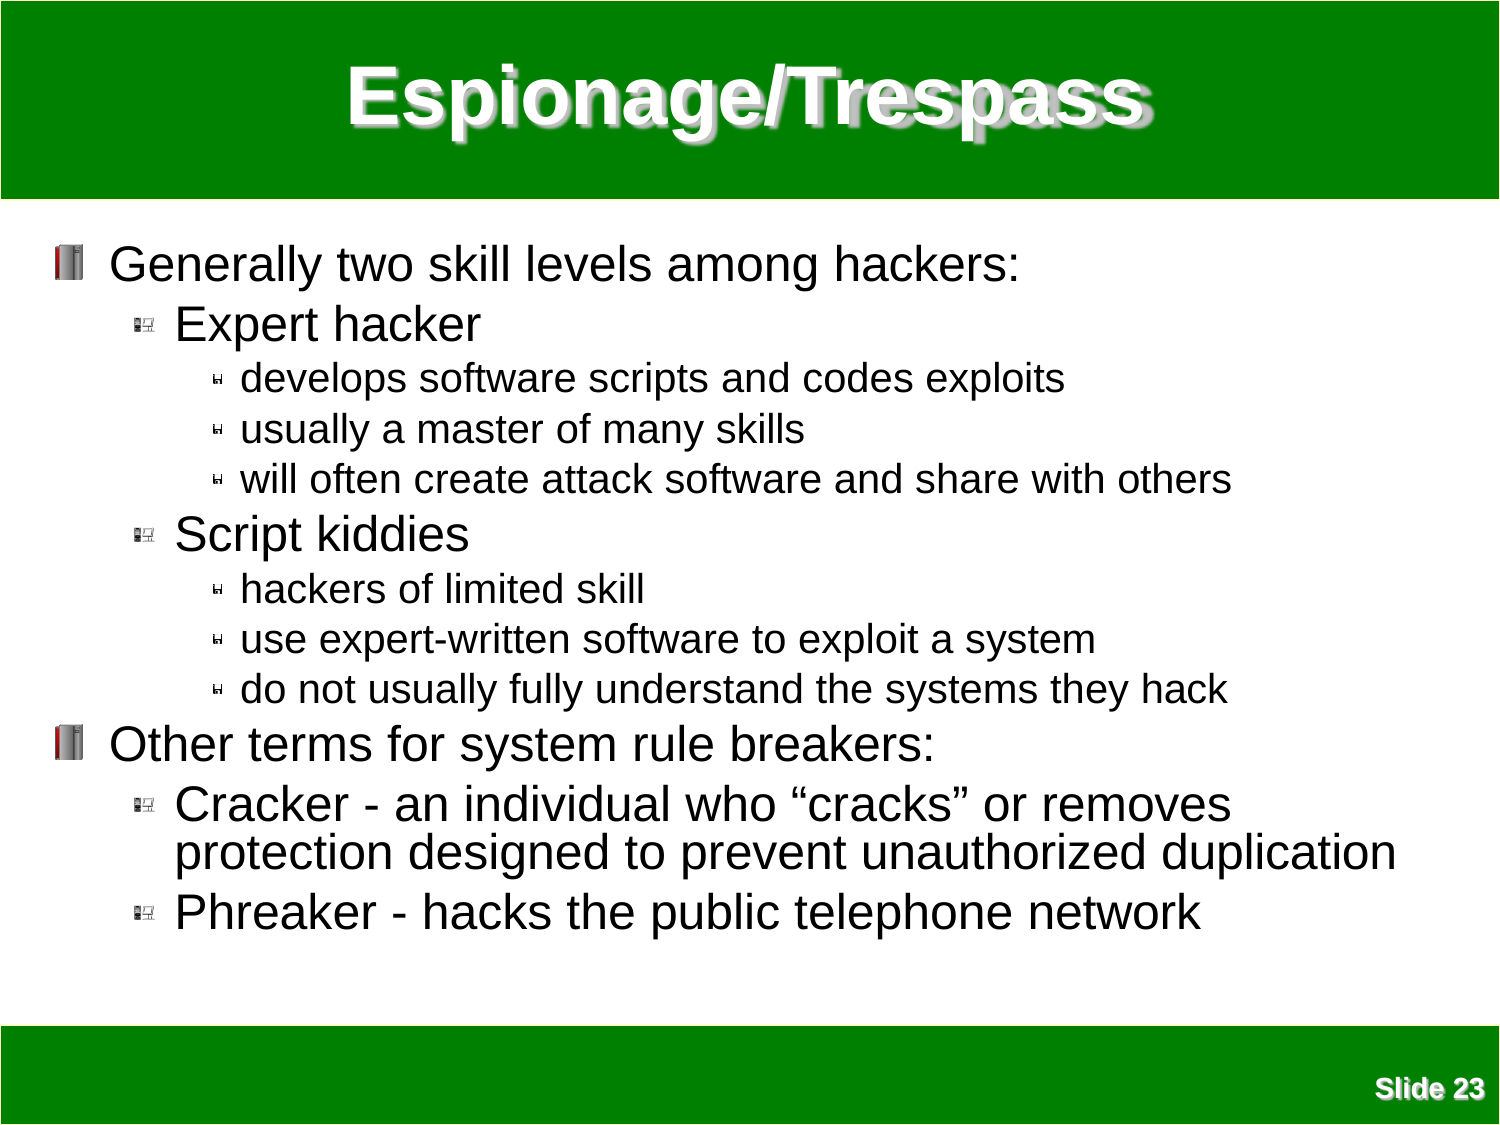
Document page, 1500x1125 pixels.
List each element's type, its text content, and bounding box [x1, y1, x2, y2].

picture [212, 634, 223, 644]
picture [134, 905, 156, 920]
picture [55, 243, 83, 280]
text_box Generally two skill levels among hackers: Expert hacker develops software scripts and codes exploits usually a master of many skills will often create attack software and share with others Script kiddies hackers of limited skill use expert-written software to exploit a system do not usually fully understand the systems they hack Other terms for system rule breakers: Cracker - an individual who “cracks” or removes protection designed to prevent unauthorized duplication Phreaker - hacks the public telephone network [106, 229, 1406, 940]
picture [212, 584, 223, 594]
picture [134, 797, 156, 812]
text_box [0, 1023, 1500, 1125]
picture [212, 424, 223, 434]
picture [212, 474, 223, 484]
picture [212, 374, 223, 384]
picture [55, 723, 83, 760]
picture [212, 684, 223, 694]
picture [134, 527, 156, 542]
picture [134, 317, 156, 332]
picture [293, 16, 1212, 202]
title Espionage/Trespass [18, 0, 1482, 230]
